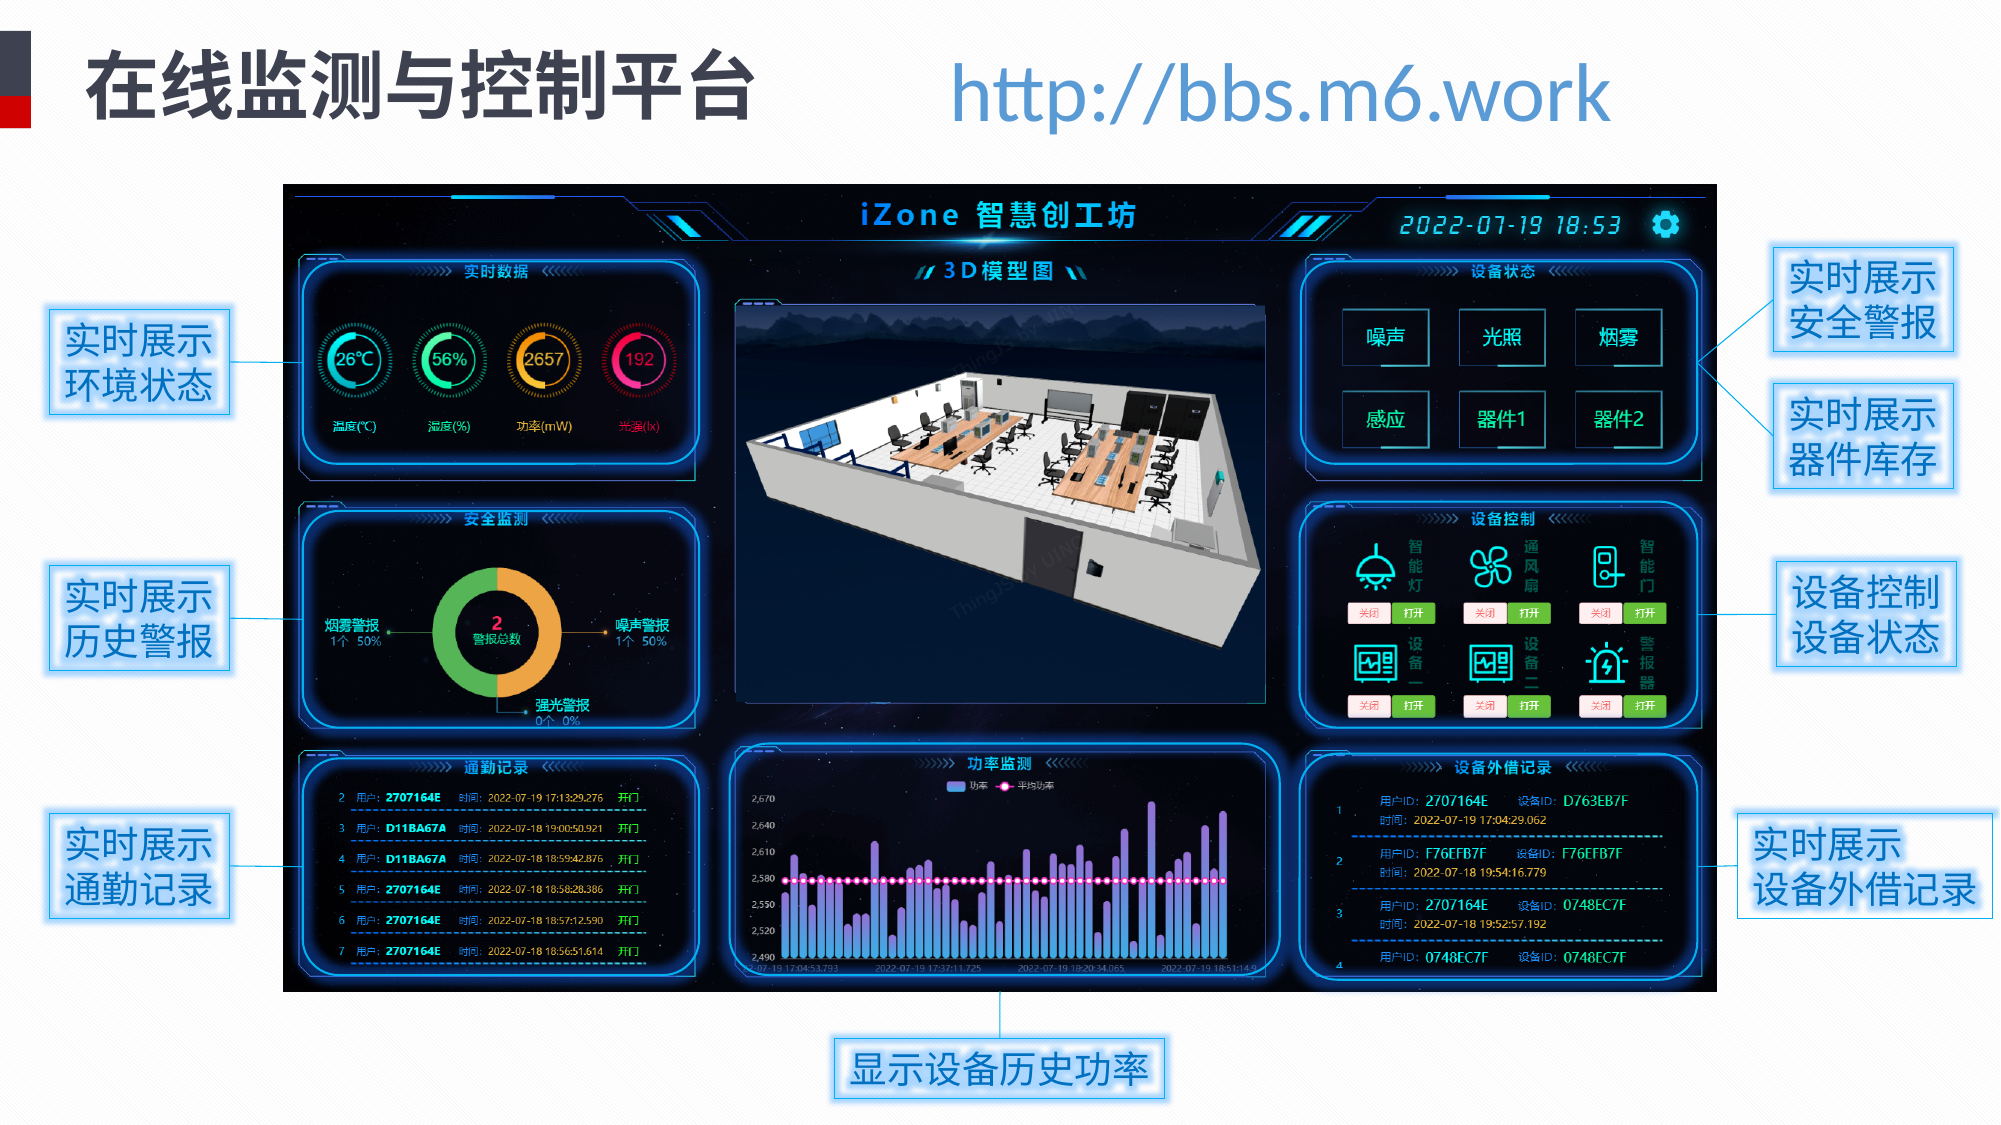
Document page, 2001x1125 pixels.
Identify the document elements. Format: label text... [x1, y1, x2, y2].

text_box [1300, 247, 1955, 491]
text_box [0, 30, 31, 129]
text_box 实时展示 历史警报 [49, 565, 230, 671]
picture [1302, 504, 1695, 726]
text_box 实时展示 设备外借记录 [1737, 813, 1993, 919]
picture [492, 513, 498, 522]
picture [305, 513, 697, 726]
text_box 显示设备历史功率 [834, 1038, 1165, 1099]
picture [1302, 755, 1695, 978]
text_box 实时展示 通勤记录 [49, 813, 230, 919]
text_box 实时展示 环境状态 [49, 309, 230, 415]
text_box 在线监测与控制平台 [69, 31, 775, 137]
picture [283, 184, 1717, 992]
picture [305, 263, 697, 462]
picture [305, 760, 697, 973]
text_box http://bbs.m6.work [934, 30, 1628, 146]
text_box 设备控制 设备状态 [1776, 561, 1957, 667]
